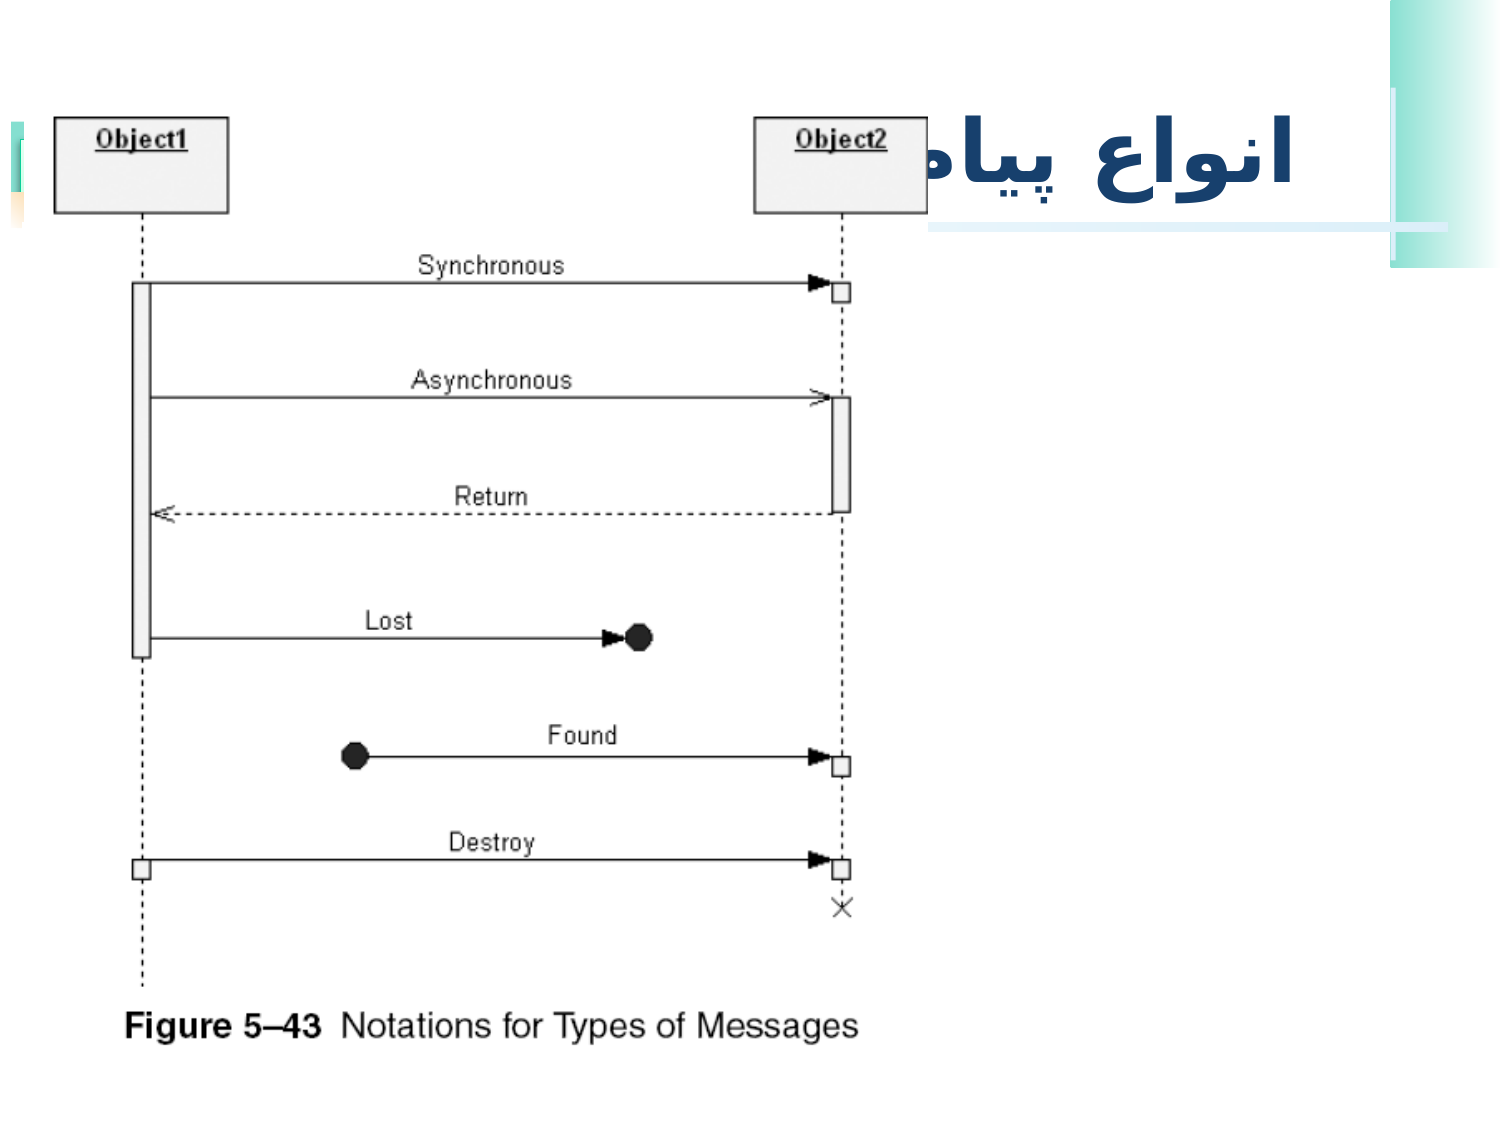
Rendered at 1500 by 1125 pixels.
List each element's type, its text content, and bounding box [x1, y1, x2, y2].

title انواع پیام ها [46, 19, 1313, 208]
picture [24, 87, 928, 1076]
